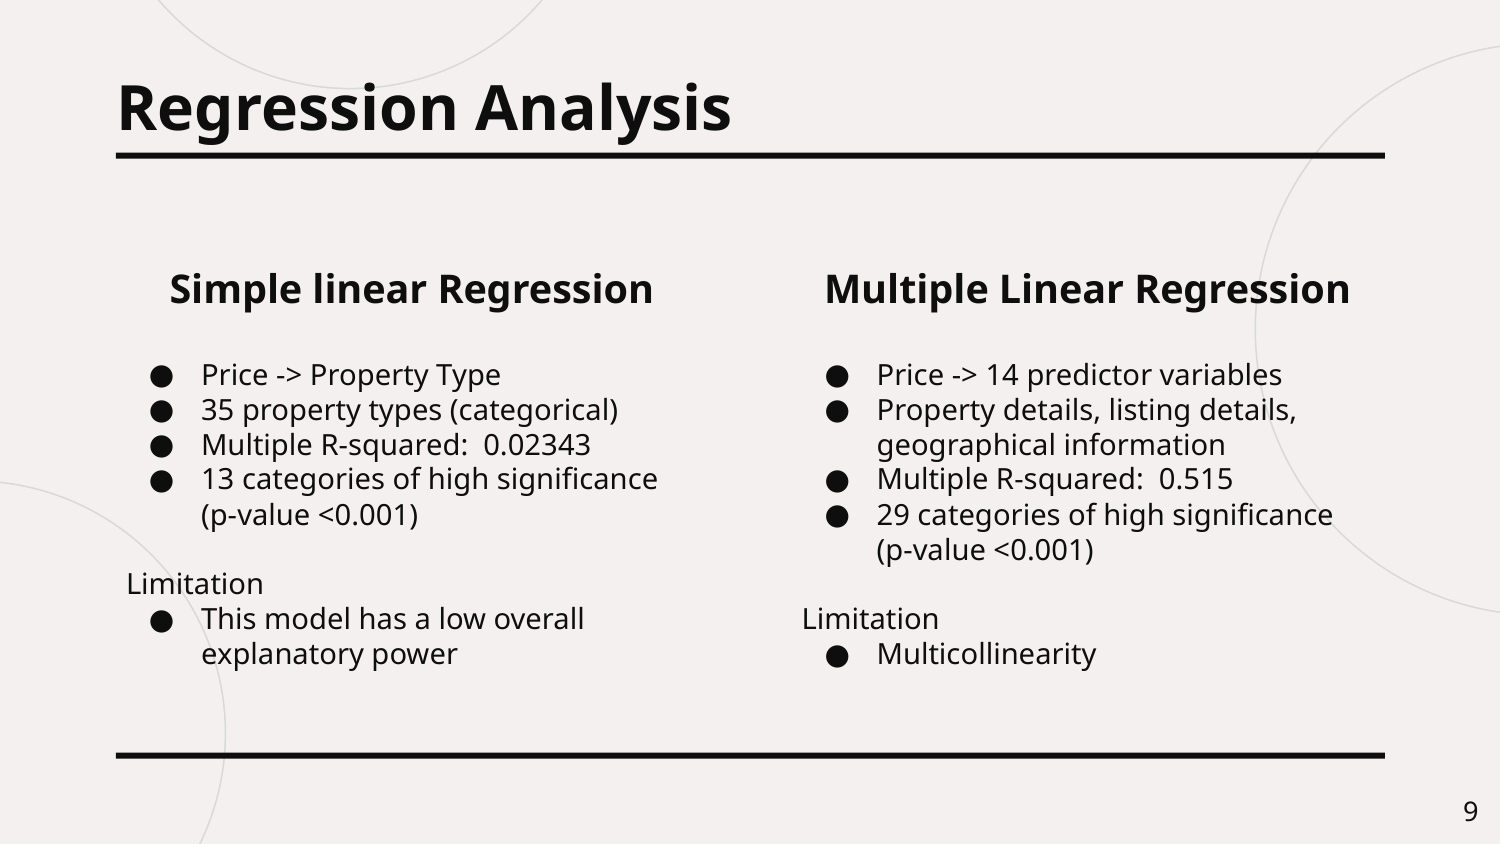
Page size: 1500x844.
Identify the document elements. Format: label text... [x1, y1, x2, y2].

subtitle Price -> Property Type 35 property types (categorical) Multiple R-squared: 0.02343 13 categories of high significance (p-value <0.001) Limitation This model has a low overall explanatory power [110, 340, 714, 763]
title Regression Analysis [101, 52, 1006, 153]
subtitle Multiple Linear Regression [786, 166, 1389, 327]
slide_number ‹#› [1403, 779, 1494, 844]
subtitle Simple linear Regression [110, 166, 714, 327]
text_box [115, 752, 1385, 759]
subtitle Price -> 14 predictor variables Property details, listing details, geographical information Multiple R-squared: 0.515 29 categories of high significance (p-value <0.001) Limitation Multicollinearity [786, 340, 1389, 763]
text_box [115, 152, 1385, 159]
